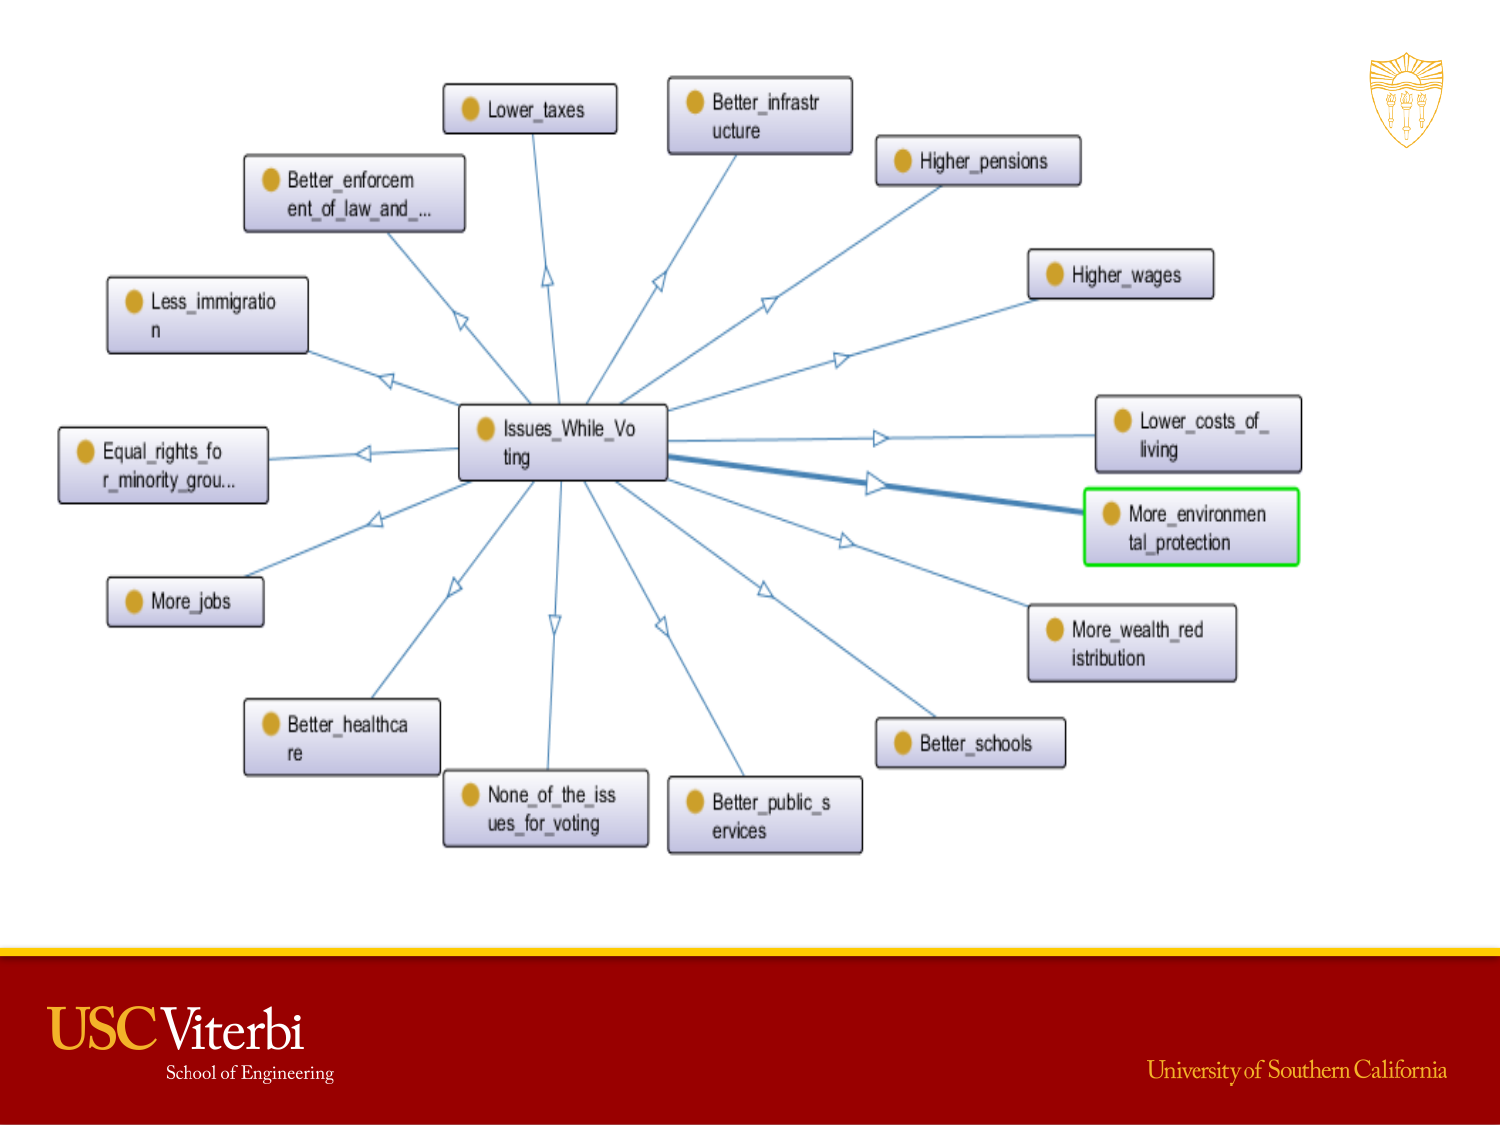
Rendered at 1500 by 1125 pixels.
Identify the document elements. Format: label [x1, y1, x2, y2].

picture [1147, 1059, 1447, 1086]
picture [15, 40, 1329, 926]
picture [1345, 39, 1468, 162]
picture [47, 1006, 334, 1084]
